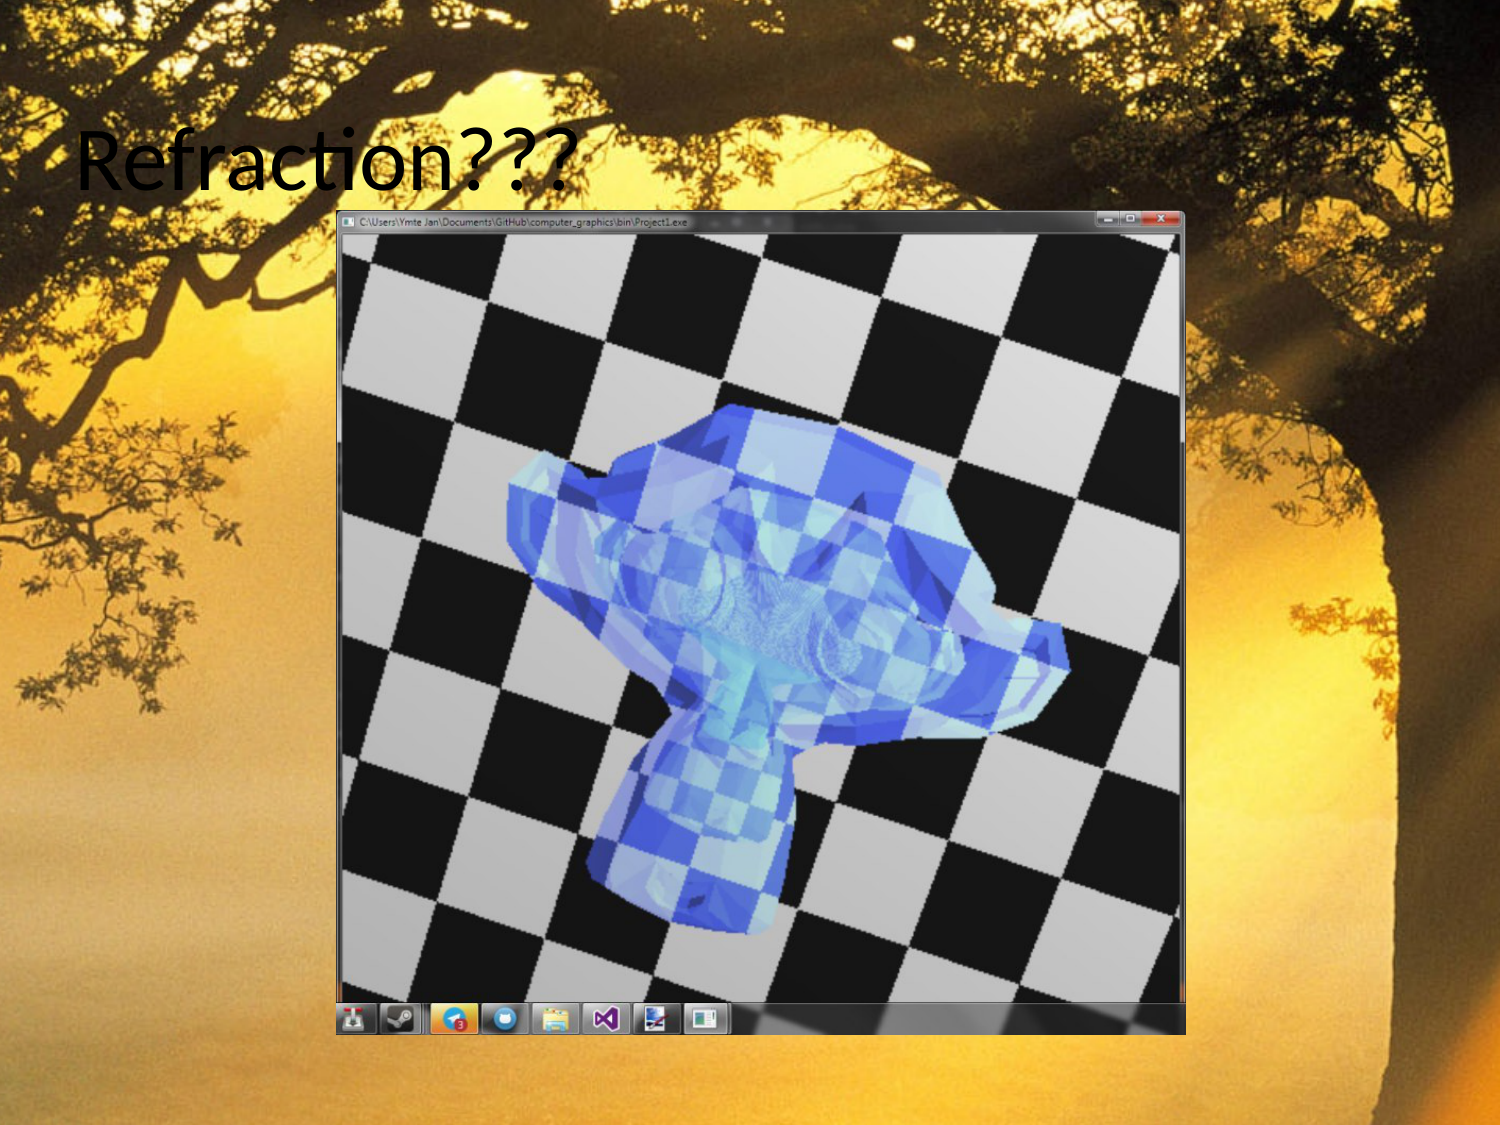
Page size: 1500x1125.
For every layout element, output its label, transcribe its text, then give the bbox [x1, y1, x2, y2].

text_box Refraction??? [60, 60, 1410, 248]
picture [0, 0, 1500, 1125]
